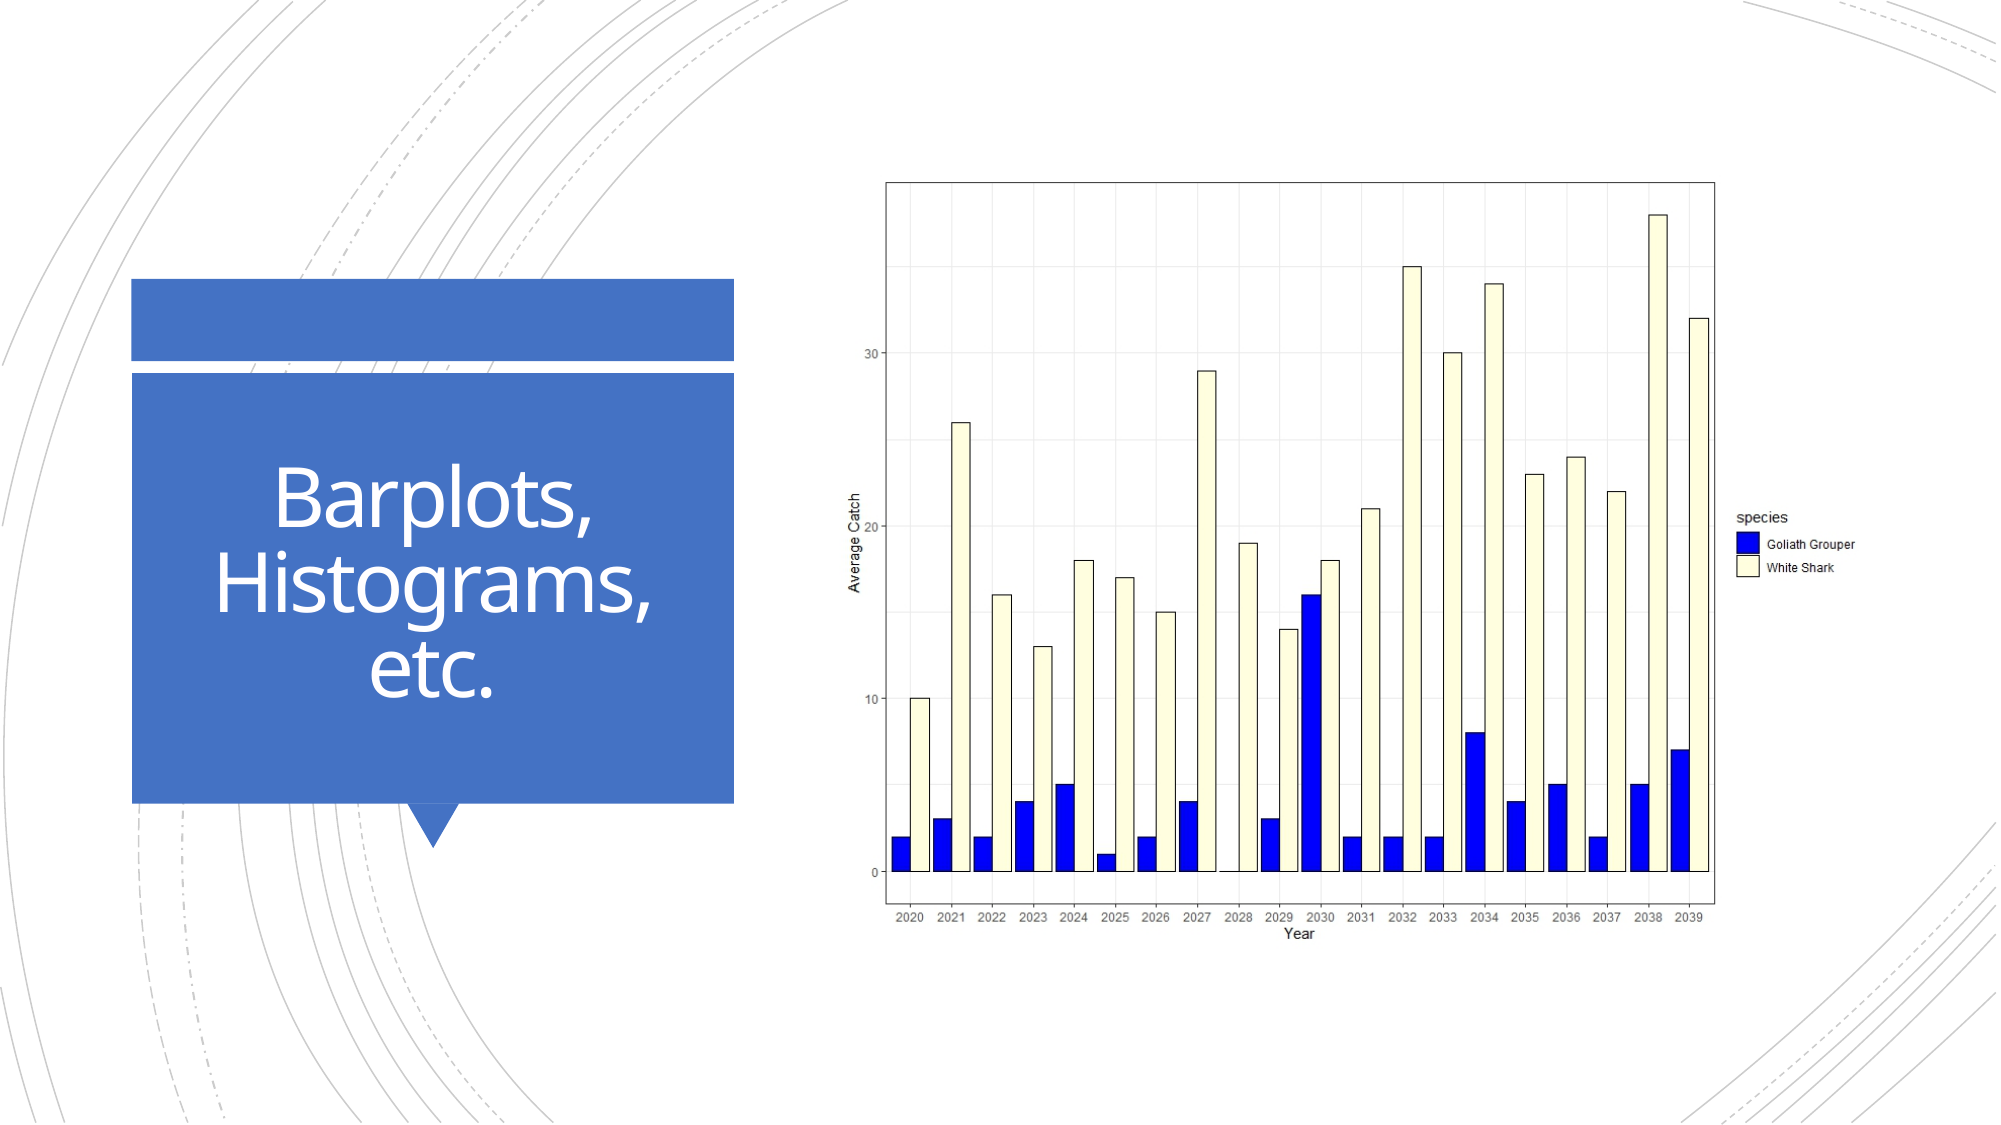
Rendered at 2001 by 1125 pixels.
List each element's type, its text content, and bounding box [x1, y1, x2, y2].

title Barplots, Histograms, etc. [145, 385, 720, 789]
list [839, 175, 1871, 949]
